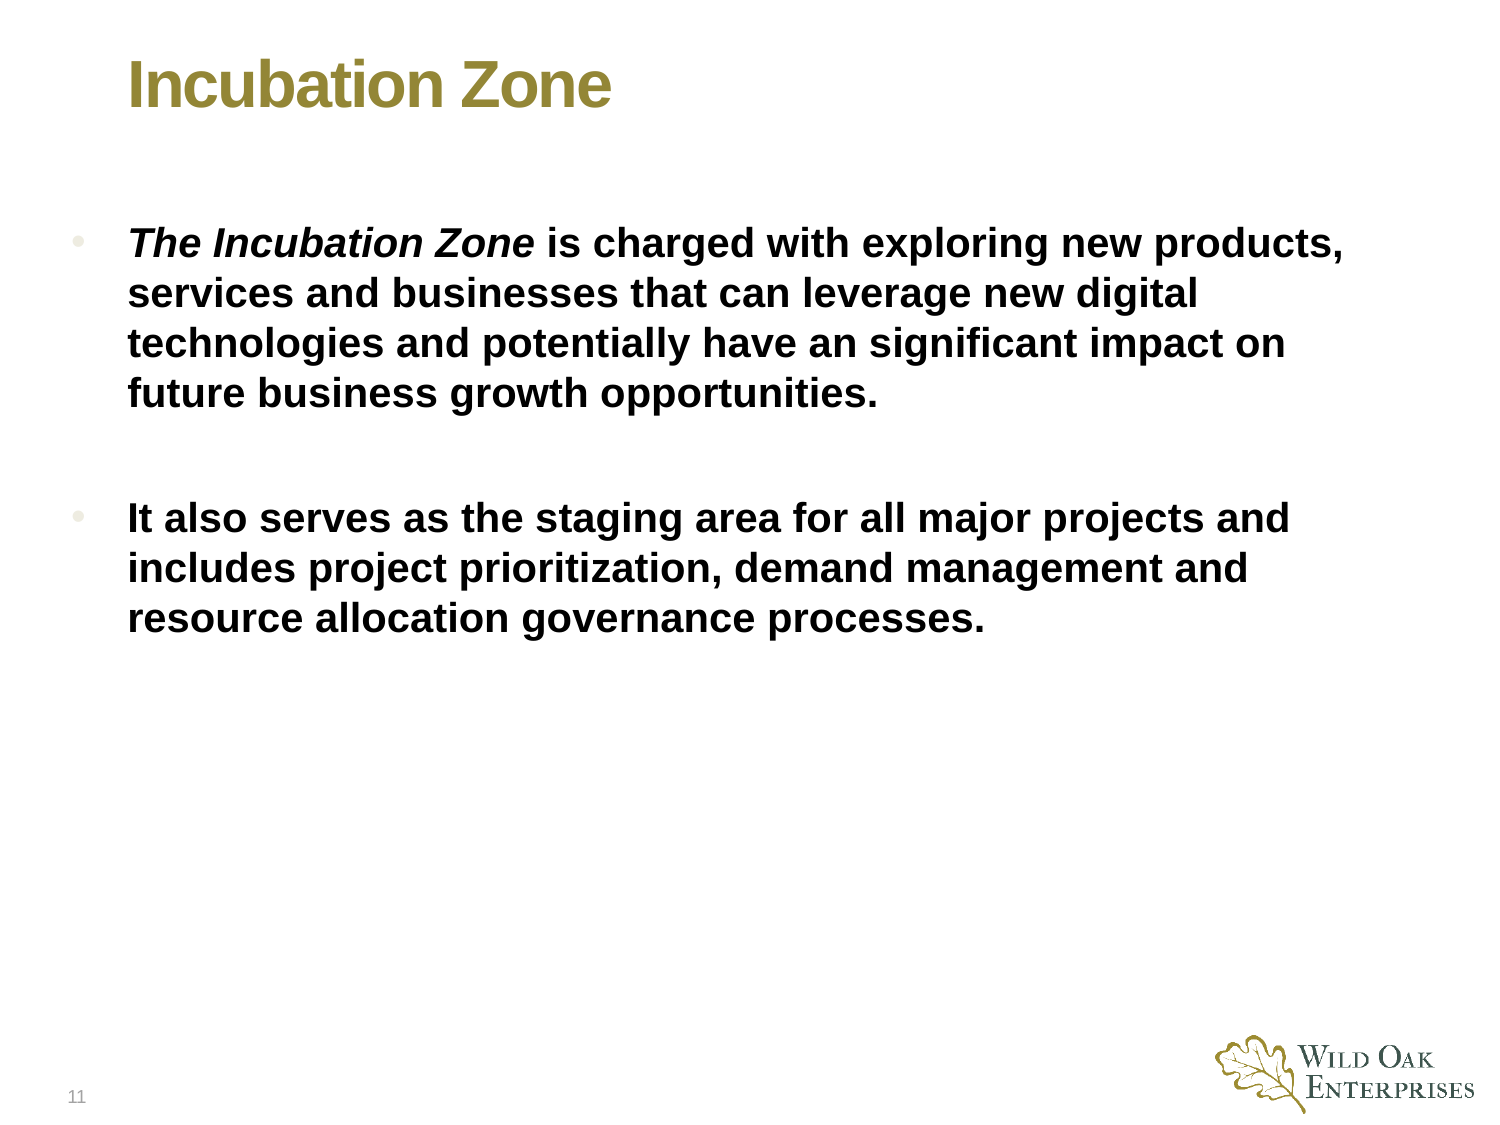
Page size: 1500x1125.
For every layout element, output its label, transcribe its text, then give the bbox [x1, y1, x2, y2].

list The Incubation Zone is charged with exploring new products, services and businesses that can leverage new digital technologies and potentially have an significant impact on future business growth opportunities. It also serves as the staging area for all major projects and includes project prioritization, demand management and resource allocation governance processes. [55, 208, 1371, 1034]
title Incubation Zone [119, 45, 1438, 209]
picture [1215, 1035, 1474, 1114]
slide_number 11 [17, 1075, 95, 1116]
